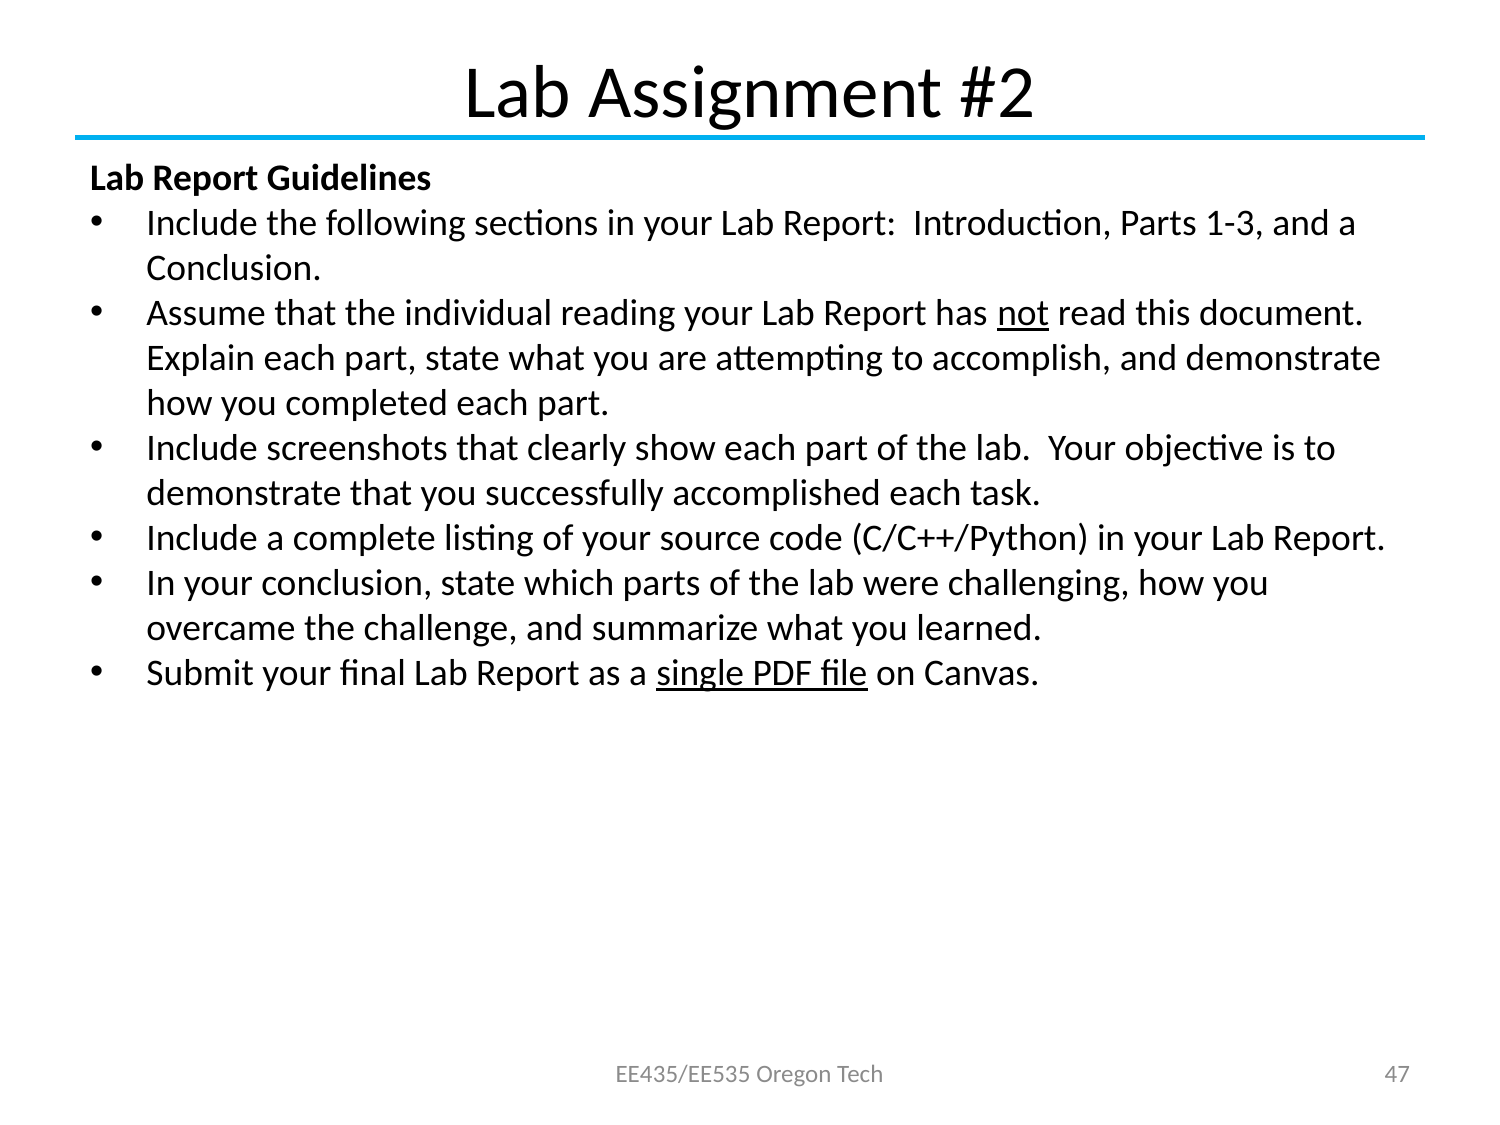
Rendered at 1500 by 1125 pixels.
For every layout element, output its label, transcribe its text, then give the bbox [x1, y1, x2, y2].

slide_number 47 [1074, 1042, 1425, 1103]
footer EE435/EE535 Oregon Tech [512, 1042, 988, 1103]
list Lab Report Guidelines Include the following sections in your Lab Report: Introduction, Parts 1-3, and a Conclusion. Assume that the individual reading your Lab Report has not read this document. Explain each part, state what you are attempting to accomplish, and demonstrate how you completed each part. Include screenshots that clearly show each part of the lab. Your objective is to demonstrate that you successfully accomplished each task. Include a complete listing of your source code (C/C++/Python) in your Lab Report. In your conclusion, state which parts of the lab were challenging, how you overcame the challenge, and summarize what you learned. Submit your final Lab Report as a single PDF file on Canvas. [75, 145, 1425, 1005]
title Lab Assignment #2 [75, 45, 1425, 130]
